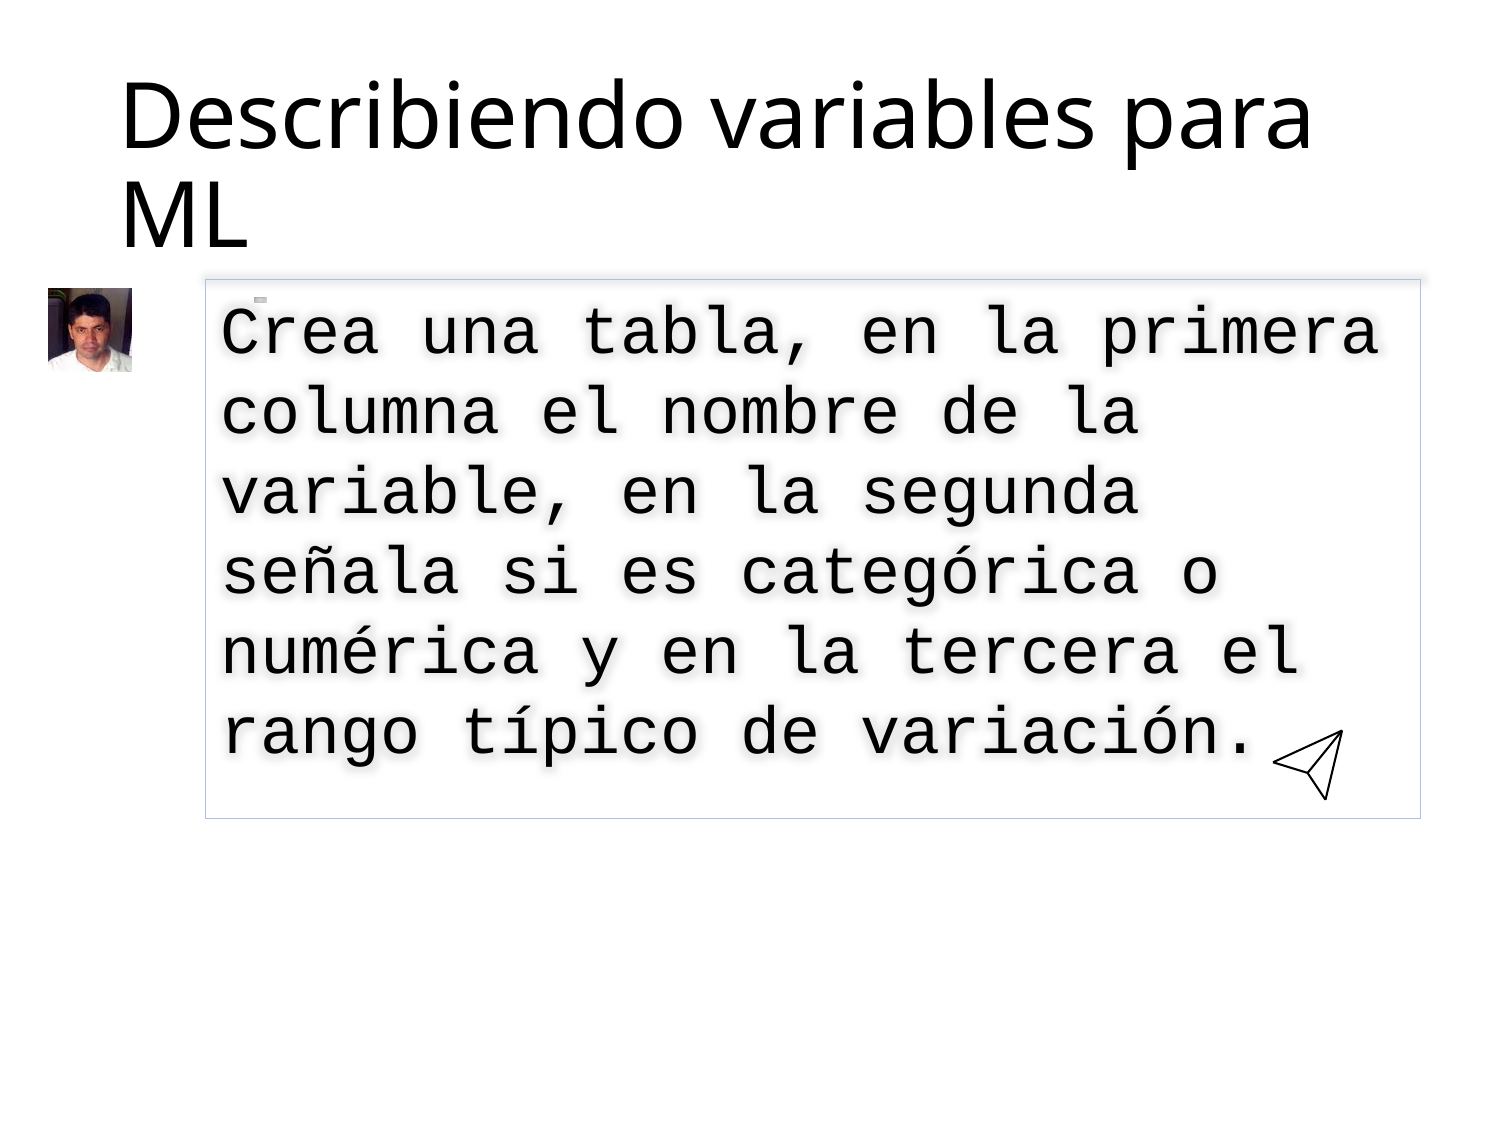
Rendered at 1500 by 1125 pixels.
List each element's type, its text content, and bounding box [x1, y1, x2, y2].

title Describiendo variables para ML [103, 59, 1397, 278]
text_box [1273, 730, 1343, 800]
picture [48, 288, 132, 372]
text_box Crea una tabla, en la primera columna el nombre de la variable, en la segunda señala si es categórica o numérica y en la tercera el rango típico de variación. [205, 279, 1421, 819]
